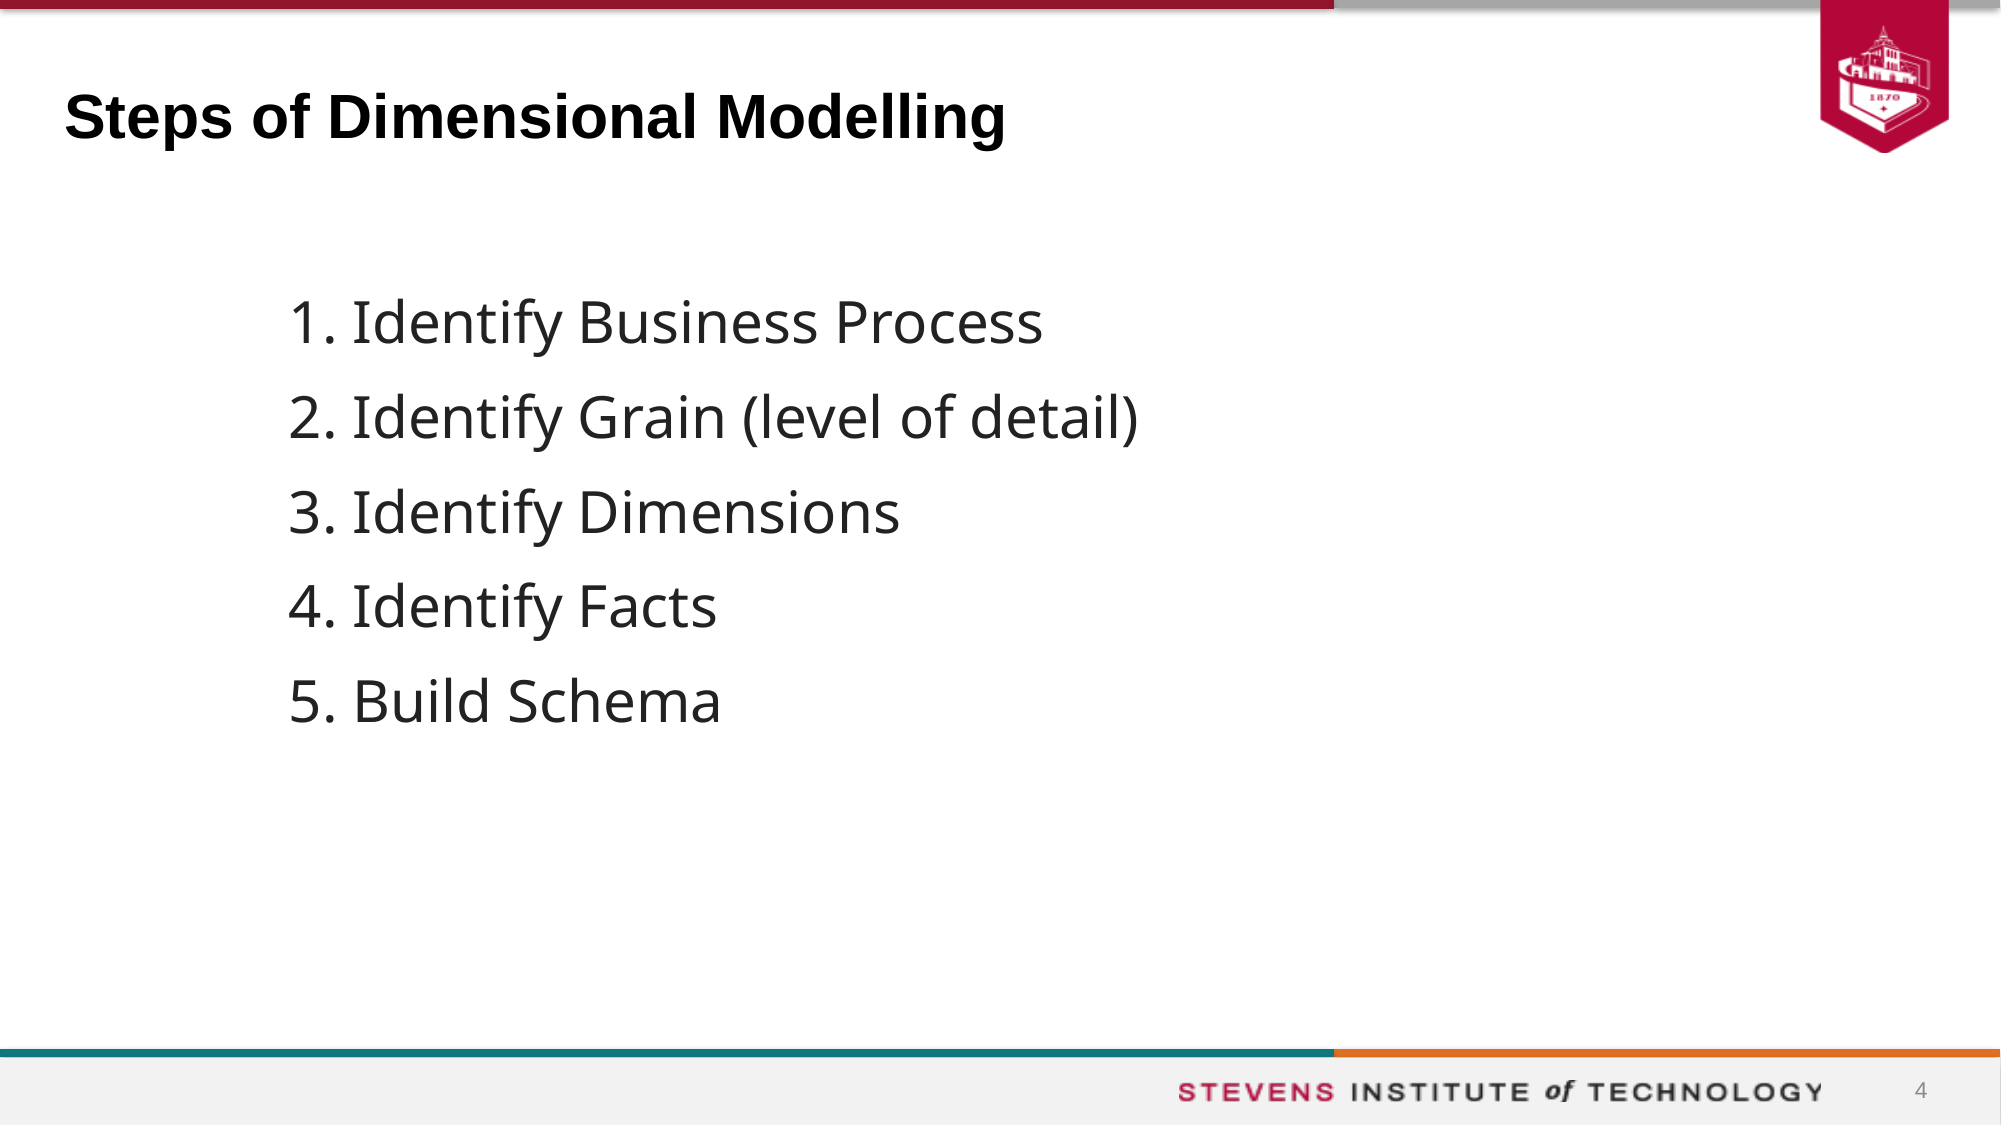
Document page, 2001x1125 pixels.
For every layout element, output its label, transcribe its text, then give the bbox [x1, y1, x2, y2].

slide_number 4 [1869, 1059, 1974, 1120]
title Steps of Dimensional Modelling [49, 68, 1647, 157]
list Identify Business Process Identify Grain (level of detail) Identify Dimensions Identify Facts Build Schema [49, 182, 1951, 1000]
